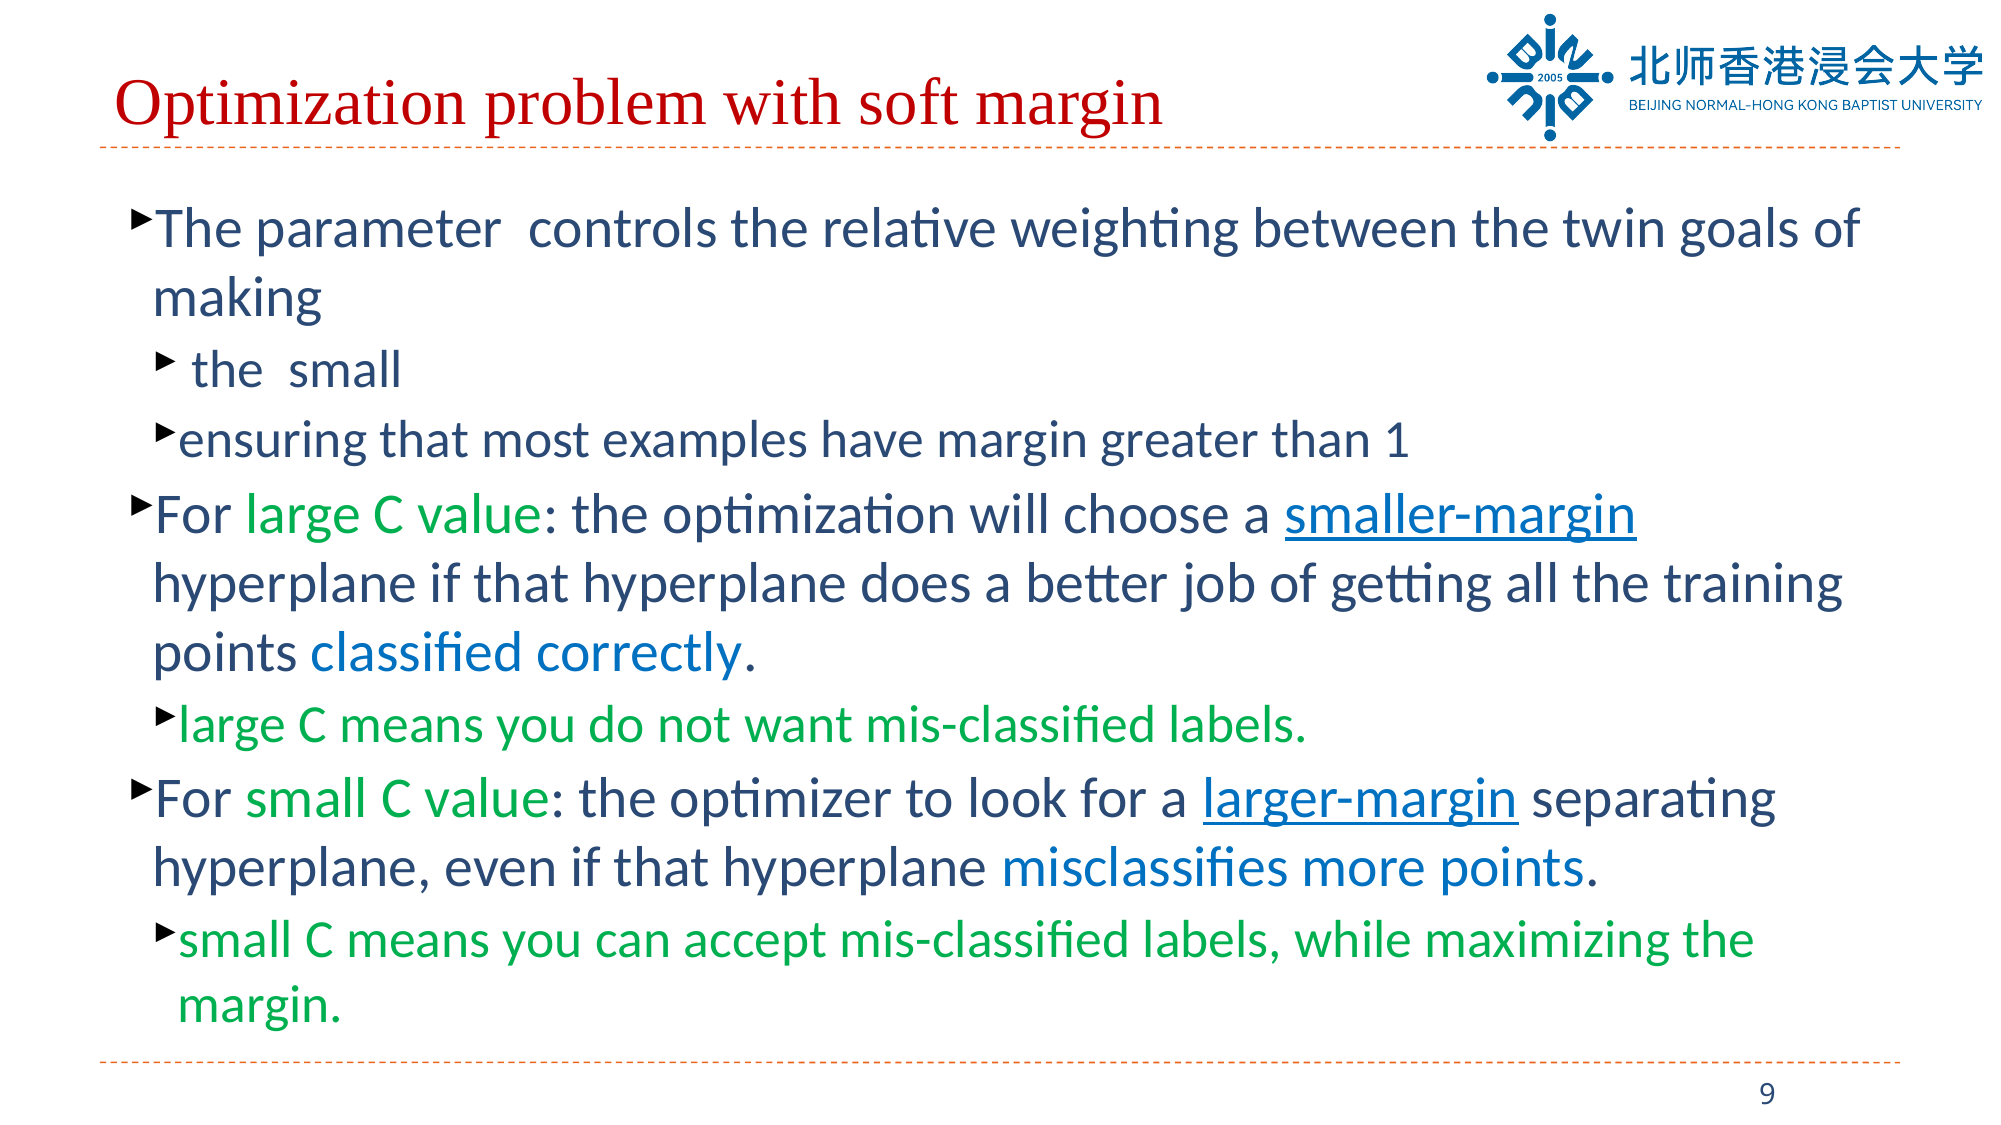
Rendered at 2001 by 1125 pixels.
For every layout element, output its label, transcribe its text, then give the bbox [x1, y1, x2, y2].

title Optimization problem with soft margin [99, 24, 1900, 146]
picture [1469, 0, 2000, 156]
